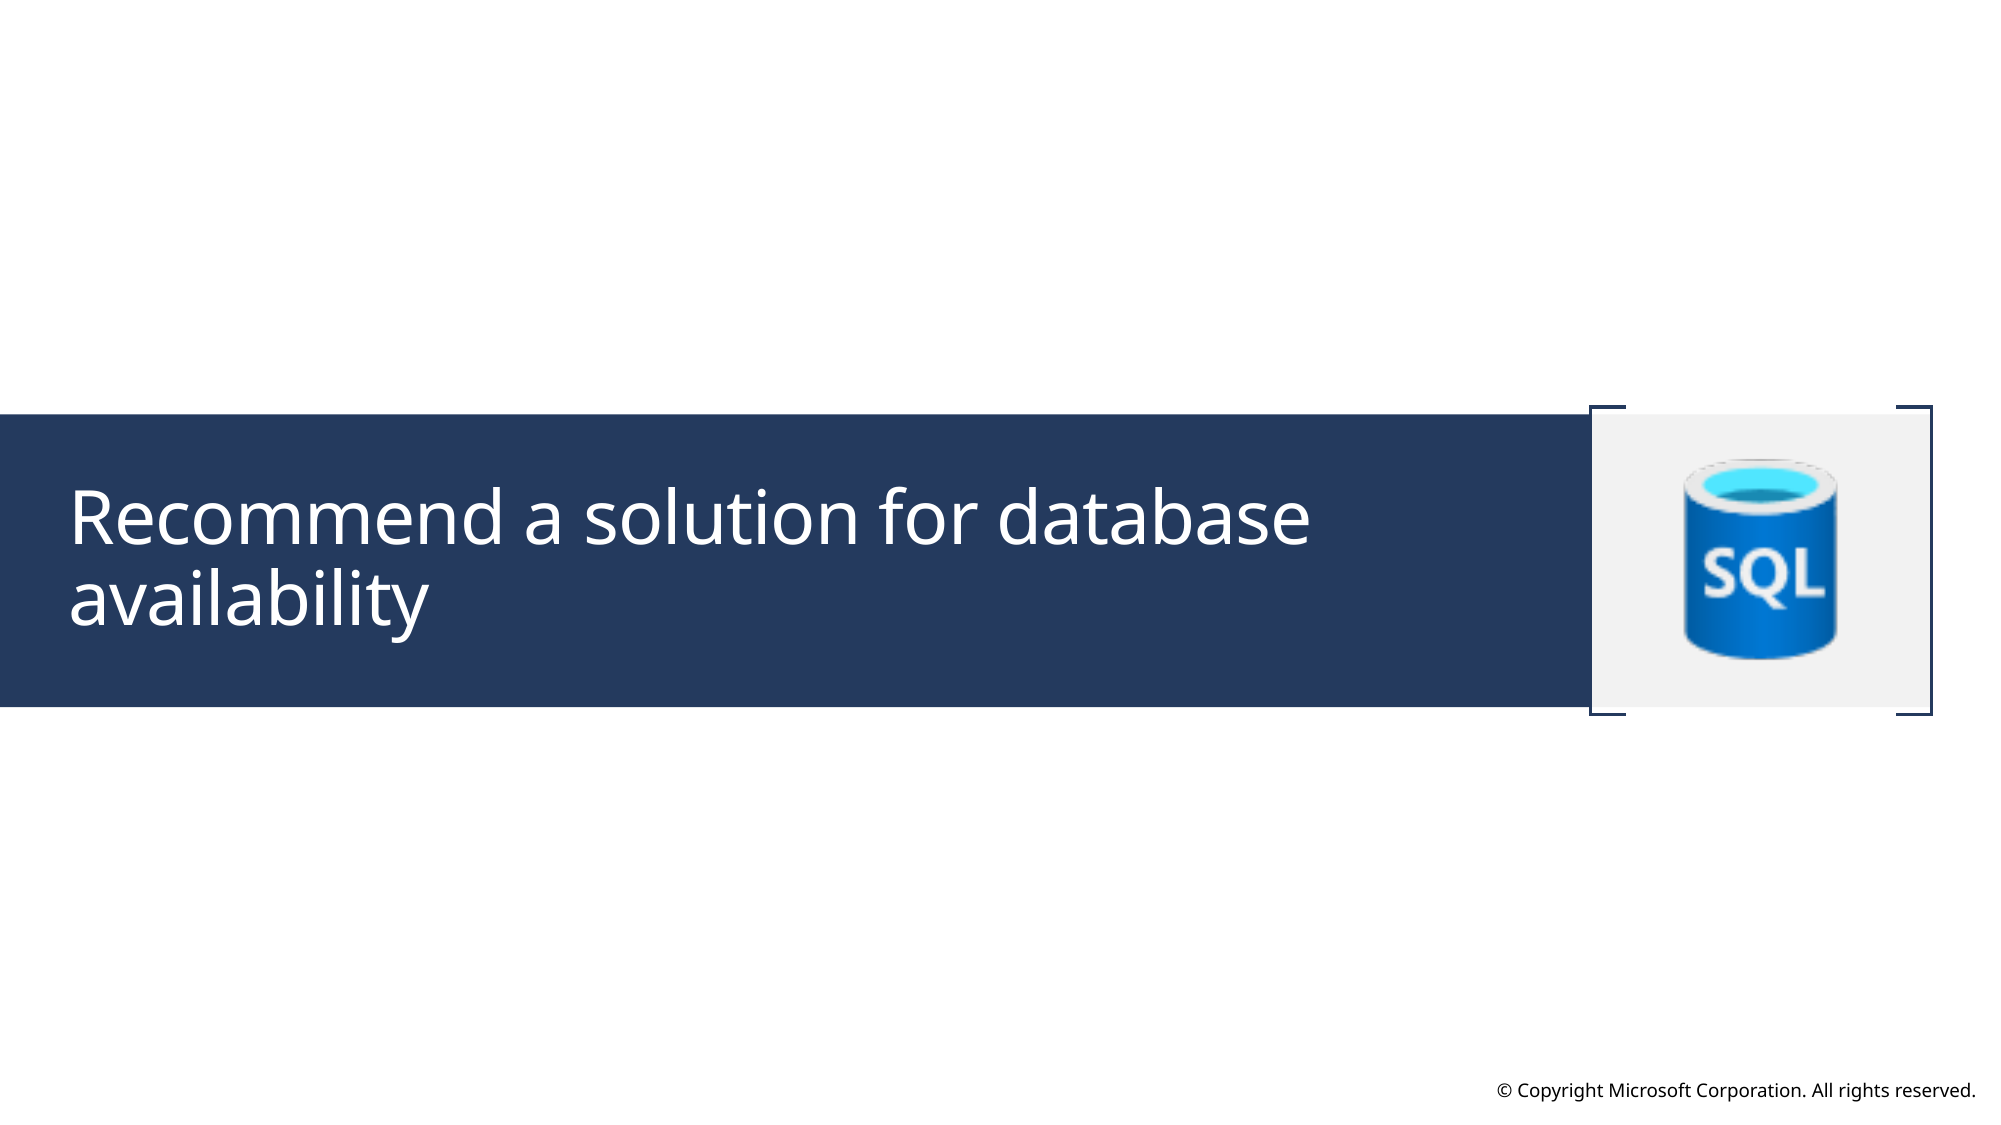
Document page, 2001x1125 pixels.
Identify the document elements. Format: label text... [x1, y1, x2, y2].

title Recommend a solution for database availability [68, 414, 1577, 708]
picture [1656, 455, 1867, 667]
